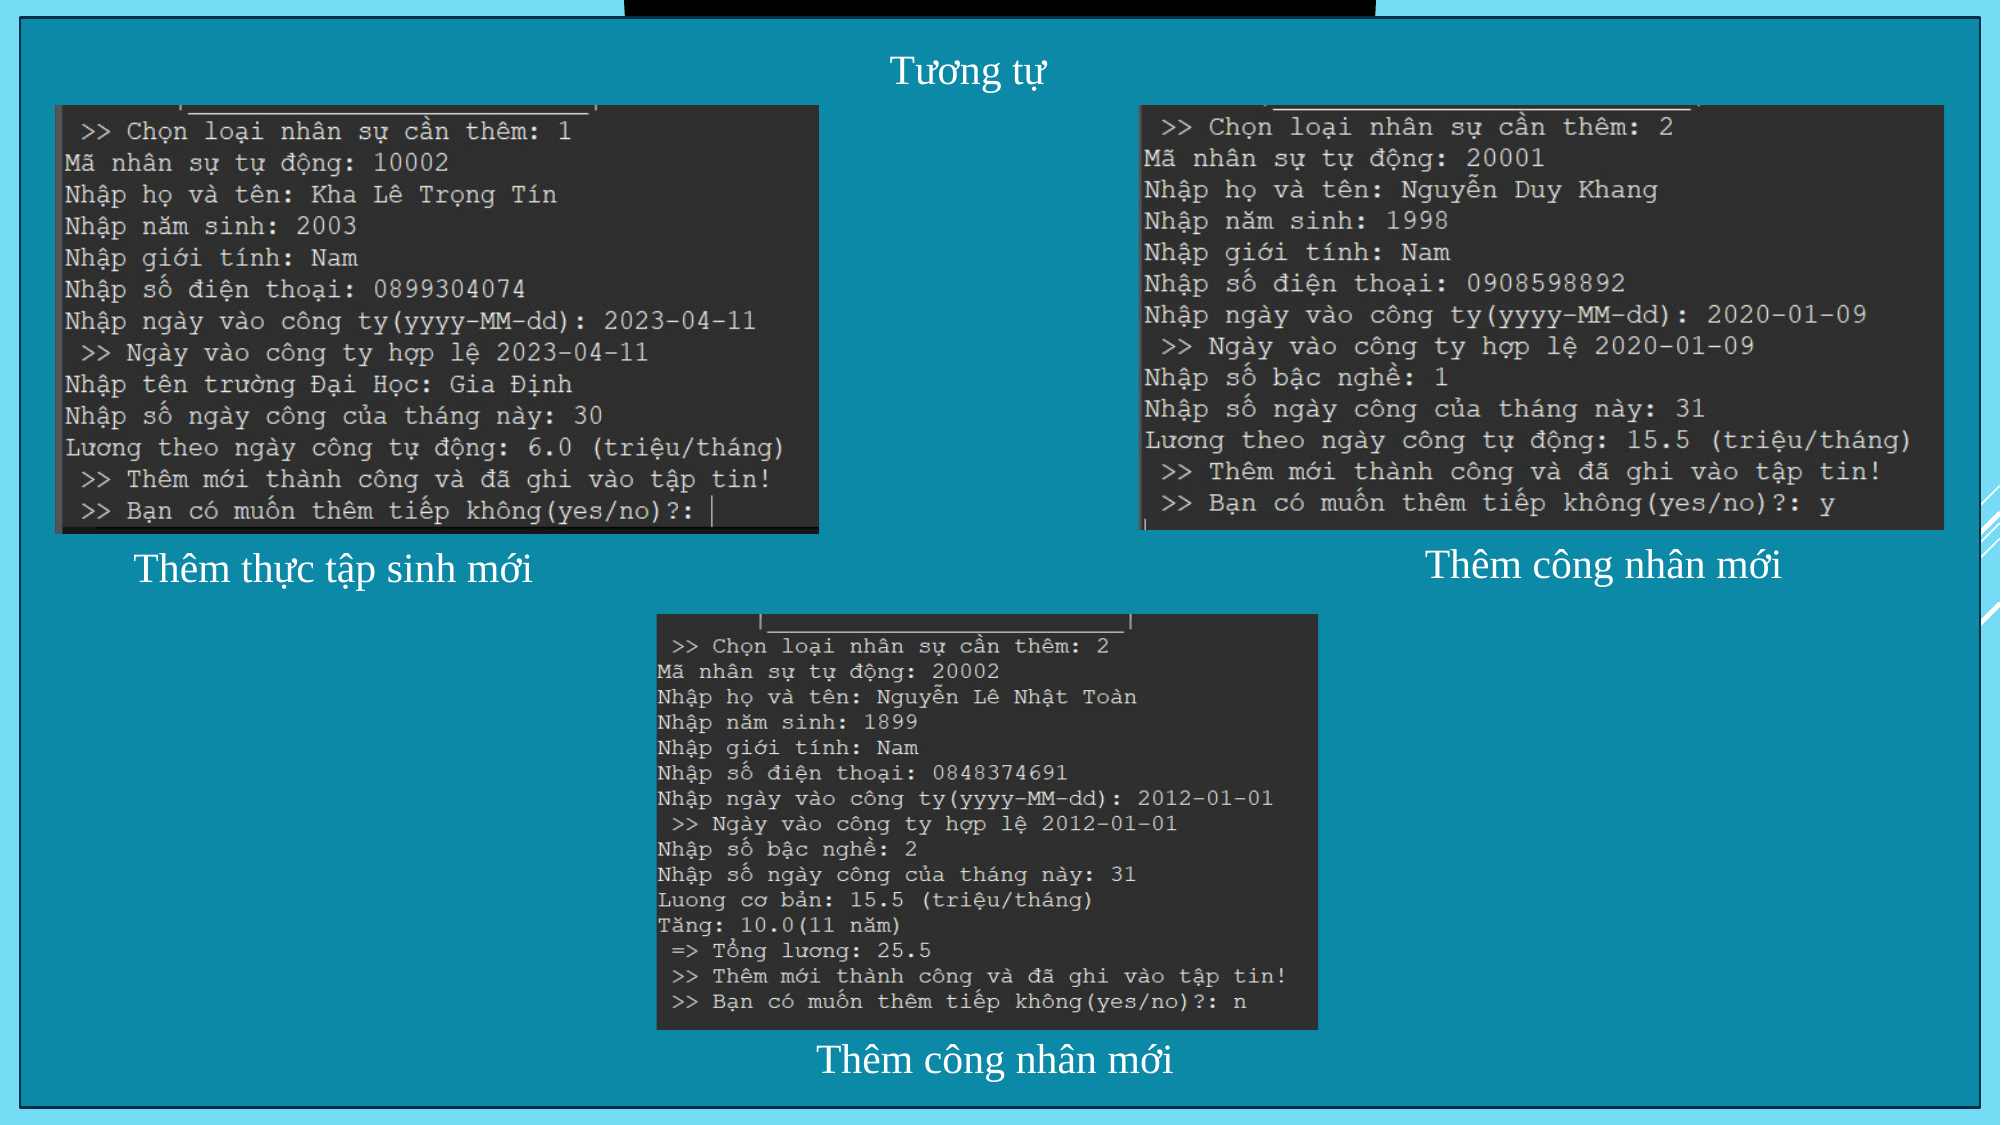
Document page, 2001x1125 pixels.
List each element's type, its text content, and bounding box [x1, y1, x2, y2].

text_box [19, 16, 1981, 1109]
text_box Thêm công nhân mới [1410, 530, 1897, 595]
text_box Thêm thực tập sinh mới [118, 534, 557, 598]
text_box Thêm công nhân mới [801, 1031, 1199, 1089]
picture [1139, 106, 1944, 529]
picture [56, 106, 818, 533]
picture [657, 615, 1318, 1029]
text_box Tương tự [874, 35, 1070, 100]
